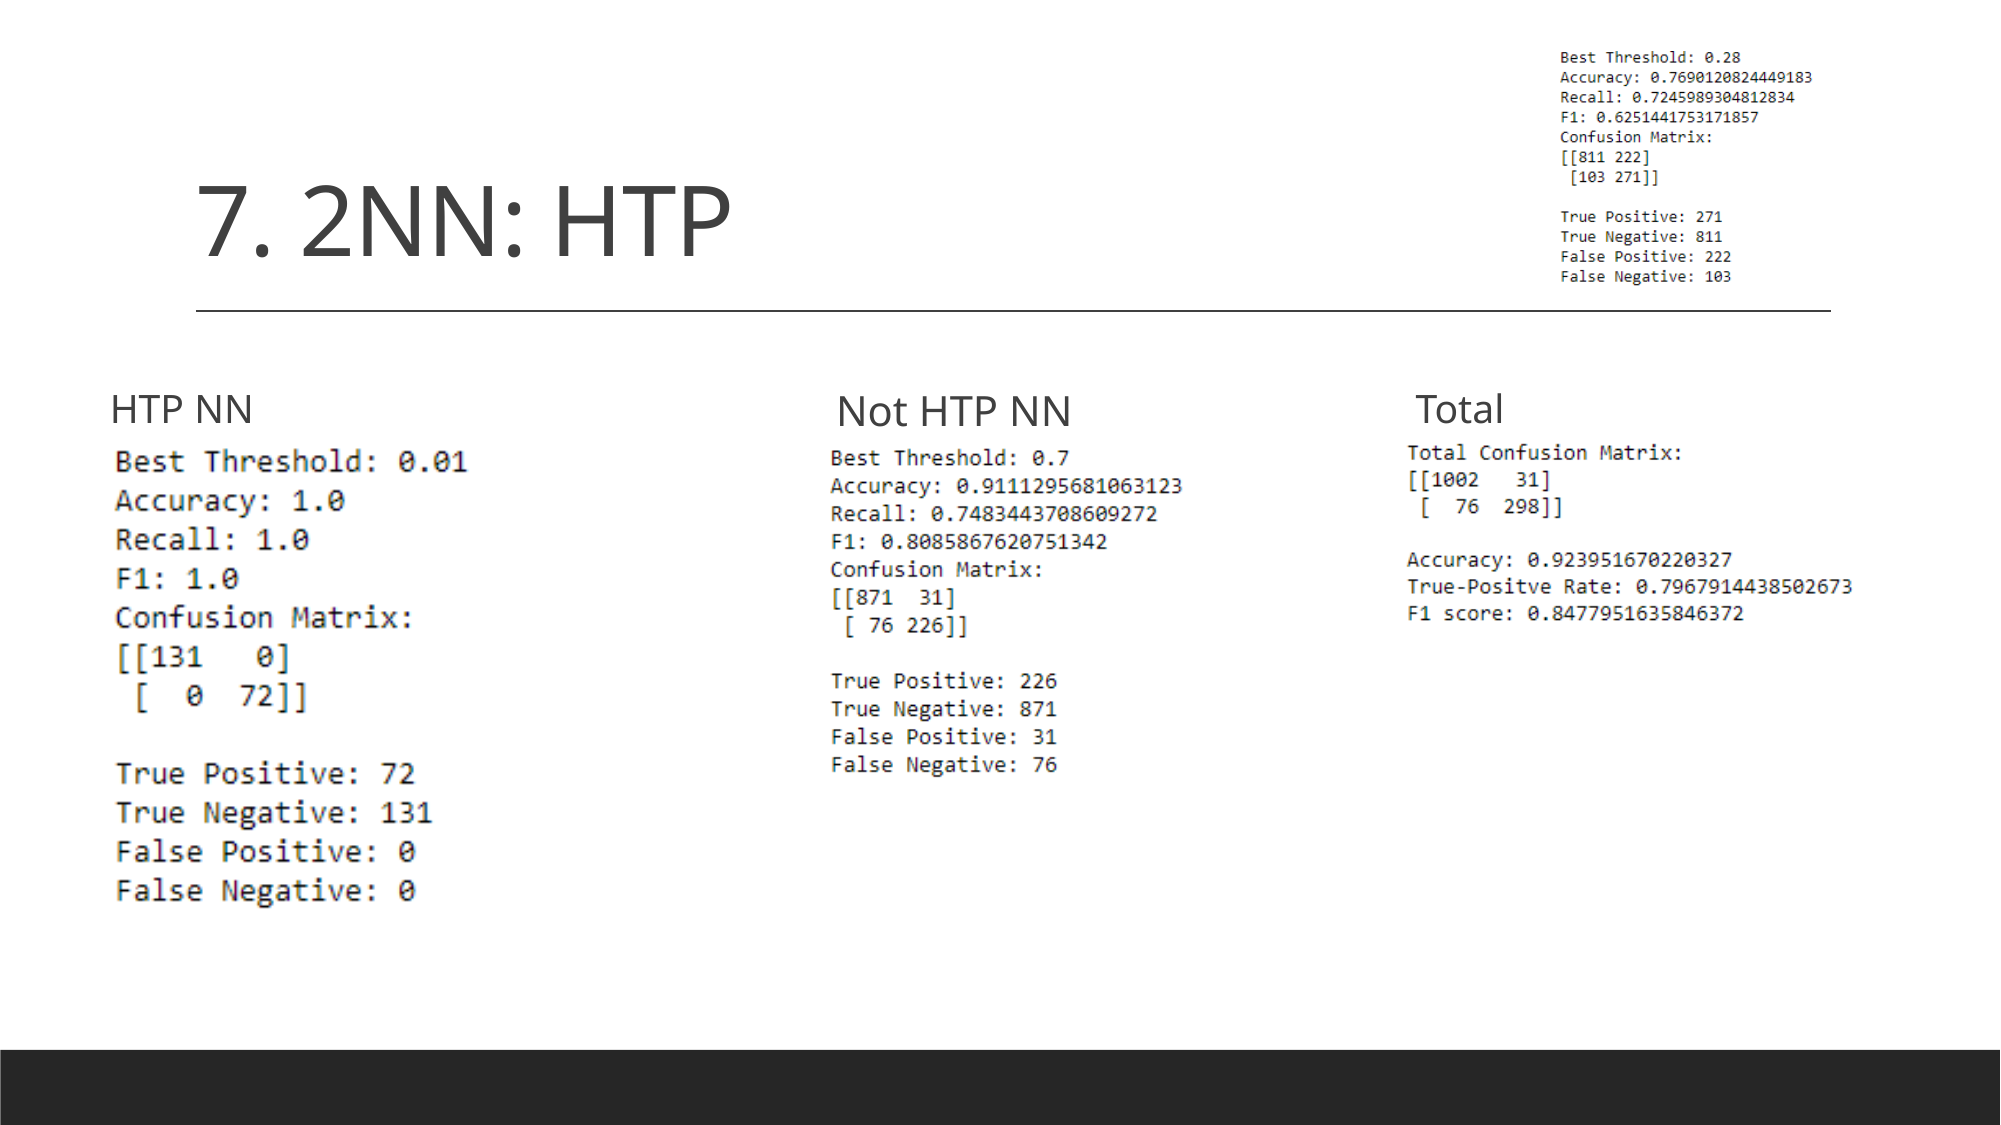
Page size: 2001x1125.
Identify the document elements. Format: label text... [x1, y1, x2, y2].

picture [95, 438, 500, 930]
list Not HTP NN [821, 372, 1105, 439]
picture [820, 441, 1184, 787]
picture [1551, 51, 1819, 291]
picture [1400, 438, 1862, 642]
text_box HTP NN [95, 372, 316, 437]
title 7. 2NN: HTP [180, 47, 1830, 285]
text_box Total [1401, 372, 1685, 437]
